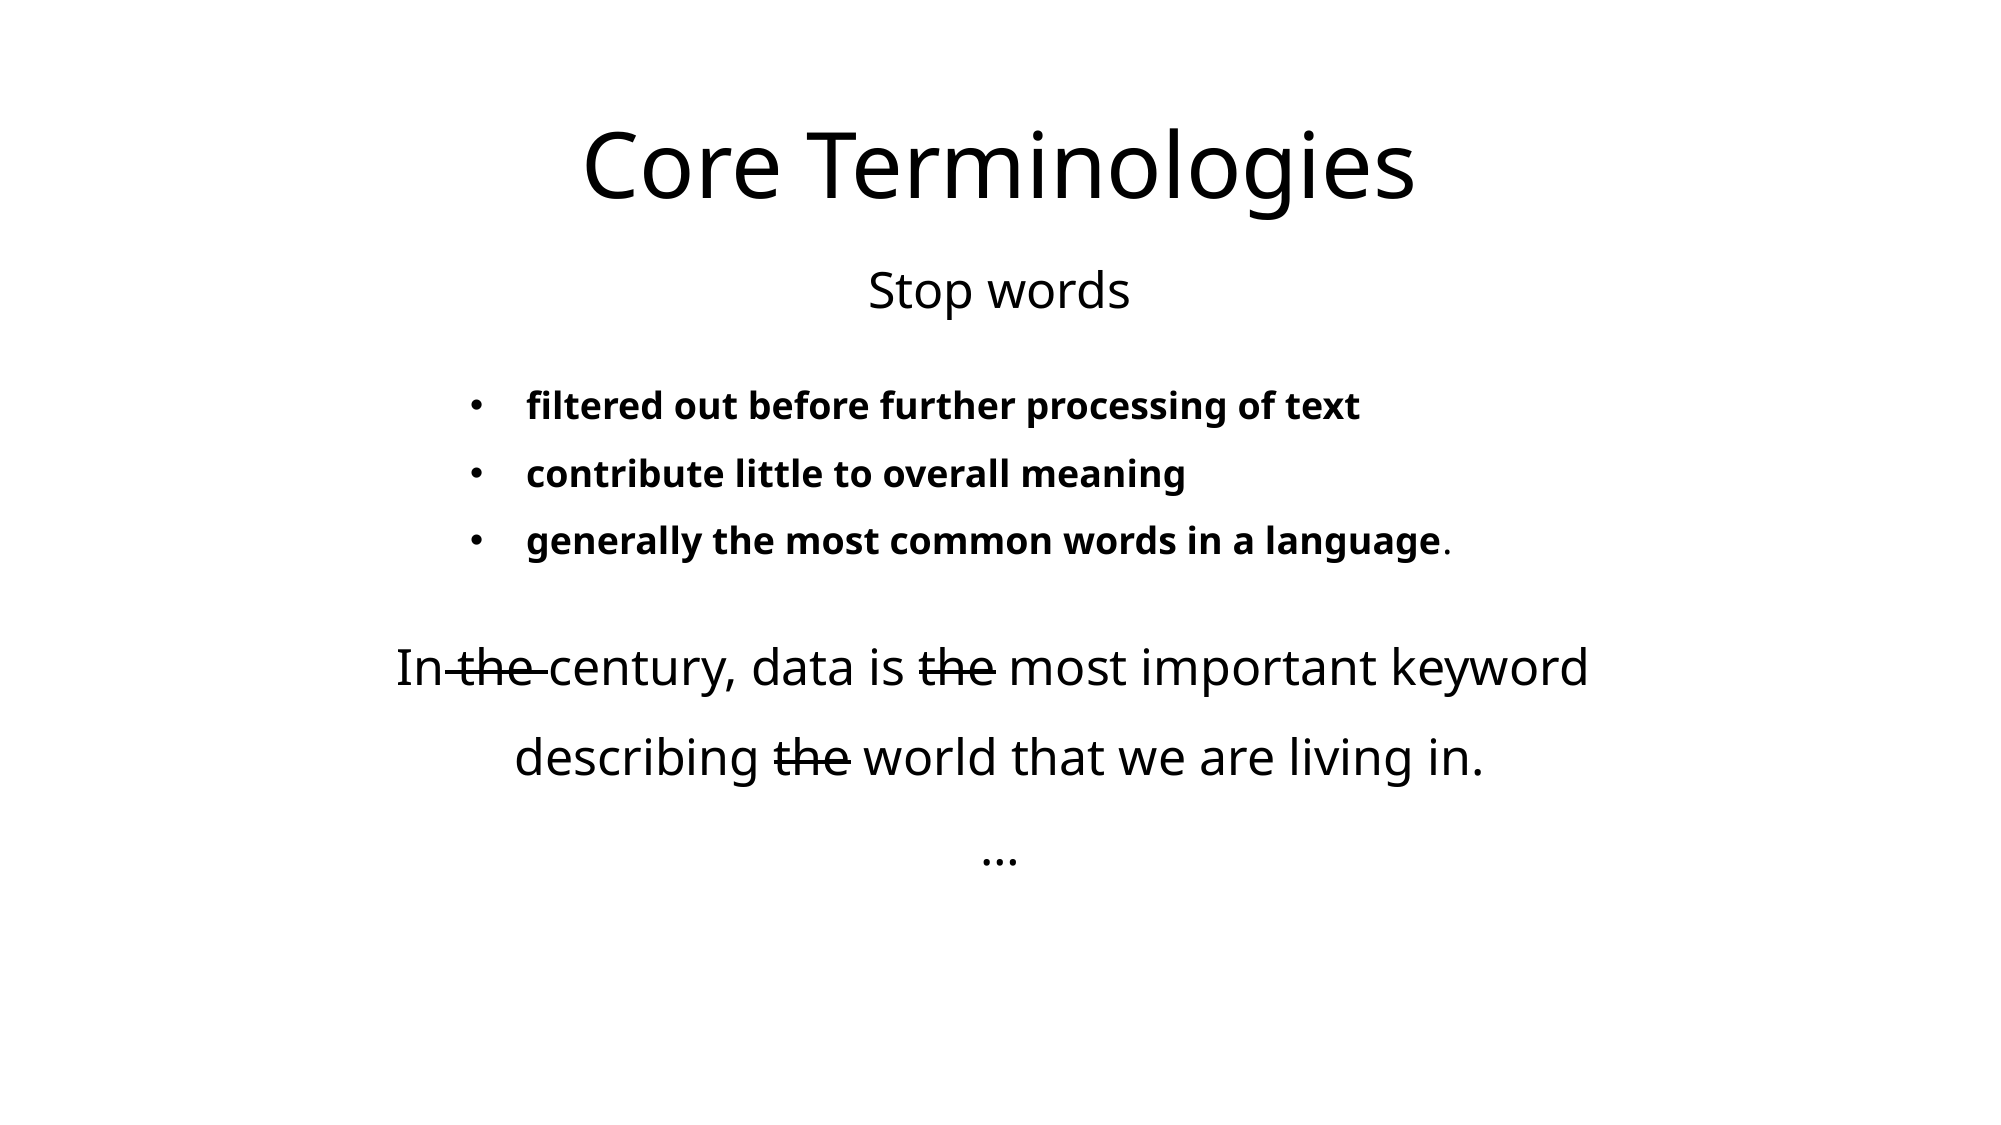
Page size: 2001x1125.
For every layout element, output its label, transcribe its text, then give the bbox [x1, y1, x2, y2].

title Core Terminologies [137, 59, 1863, 180]
text_box filtered out before further processing of text contribute little to overall meaning generally the most common words in a language. [455, 352, 1545, 570]
text_box Stop words [137, 180, 1863, 398]
text_box In the century, data is the most important keyword describing the world that we are living in. … [137, 517, 1863, 883]
